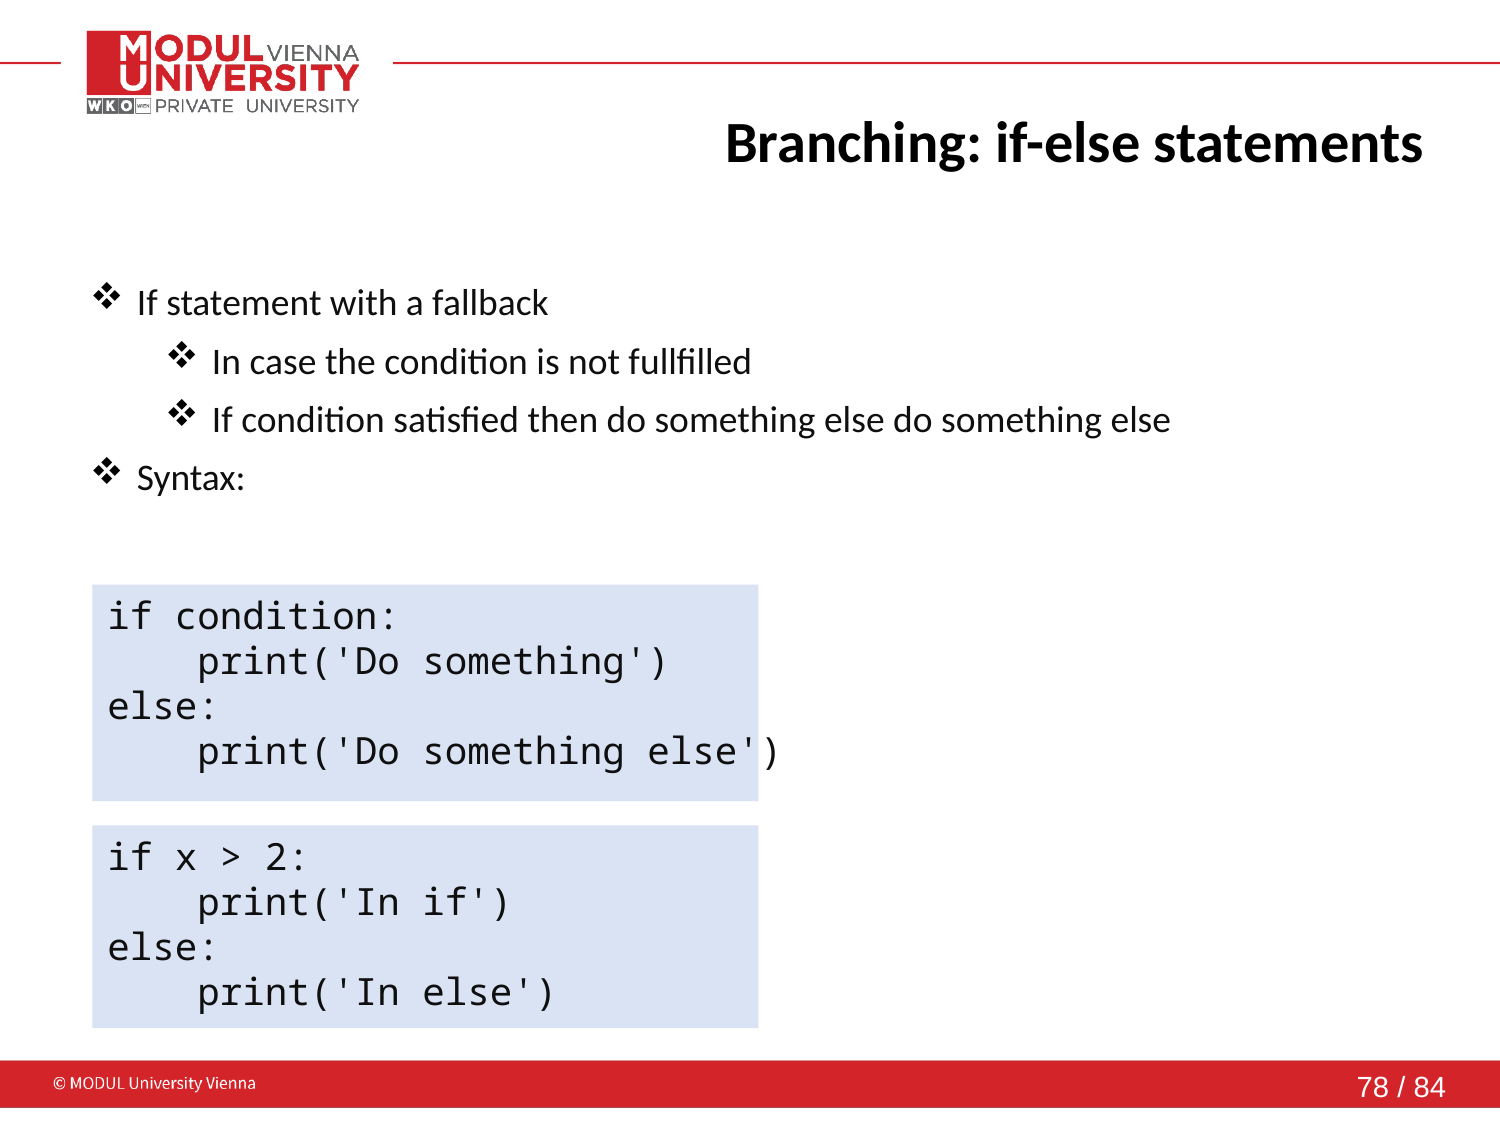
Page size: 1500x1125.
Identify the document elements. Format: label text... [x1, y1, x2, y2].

text_box if condition: print('Do something') else: print('Do something else') [92, 584, 759, 802]
text_box if x > 2: print('In if') else: print('In else') [92, 825, 759, 1029]
picture [0, 0, 1500, 1125]
list If statement with a fallback In case the condition is not fullfilled If condition satisfied then do something else do something else Syntax: [75, 263, 1420, 541]
title Branching: if-else statements [51, 45, 1439, 233]
